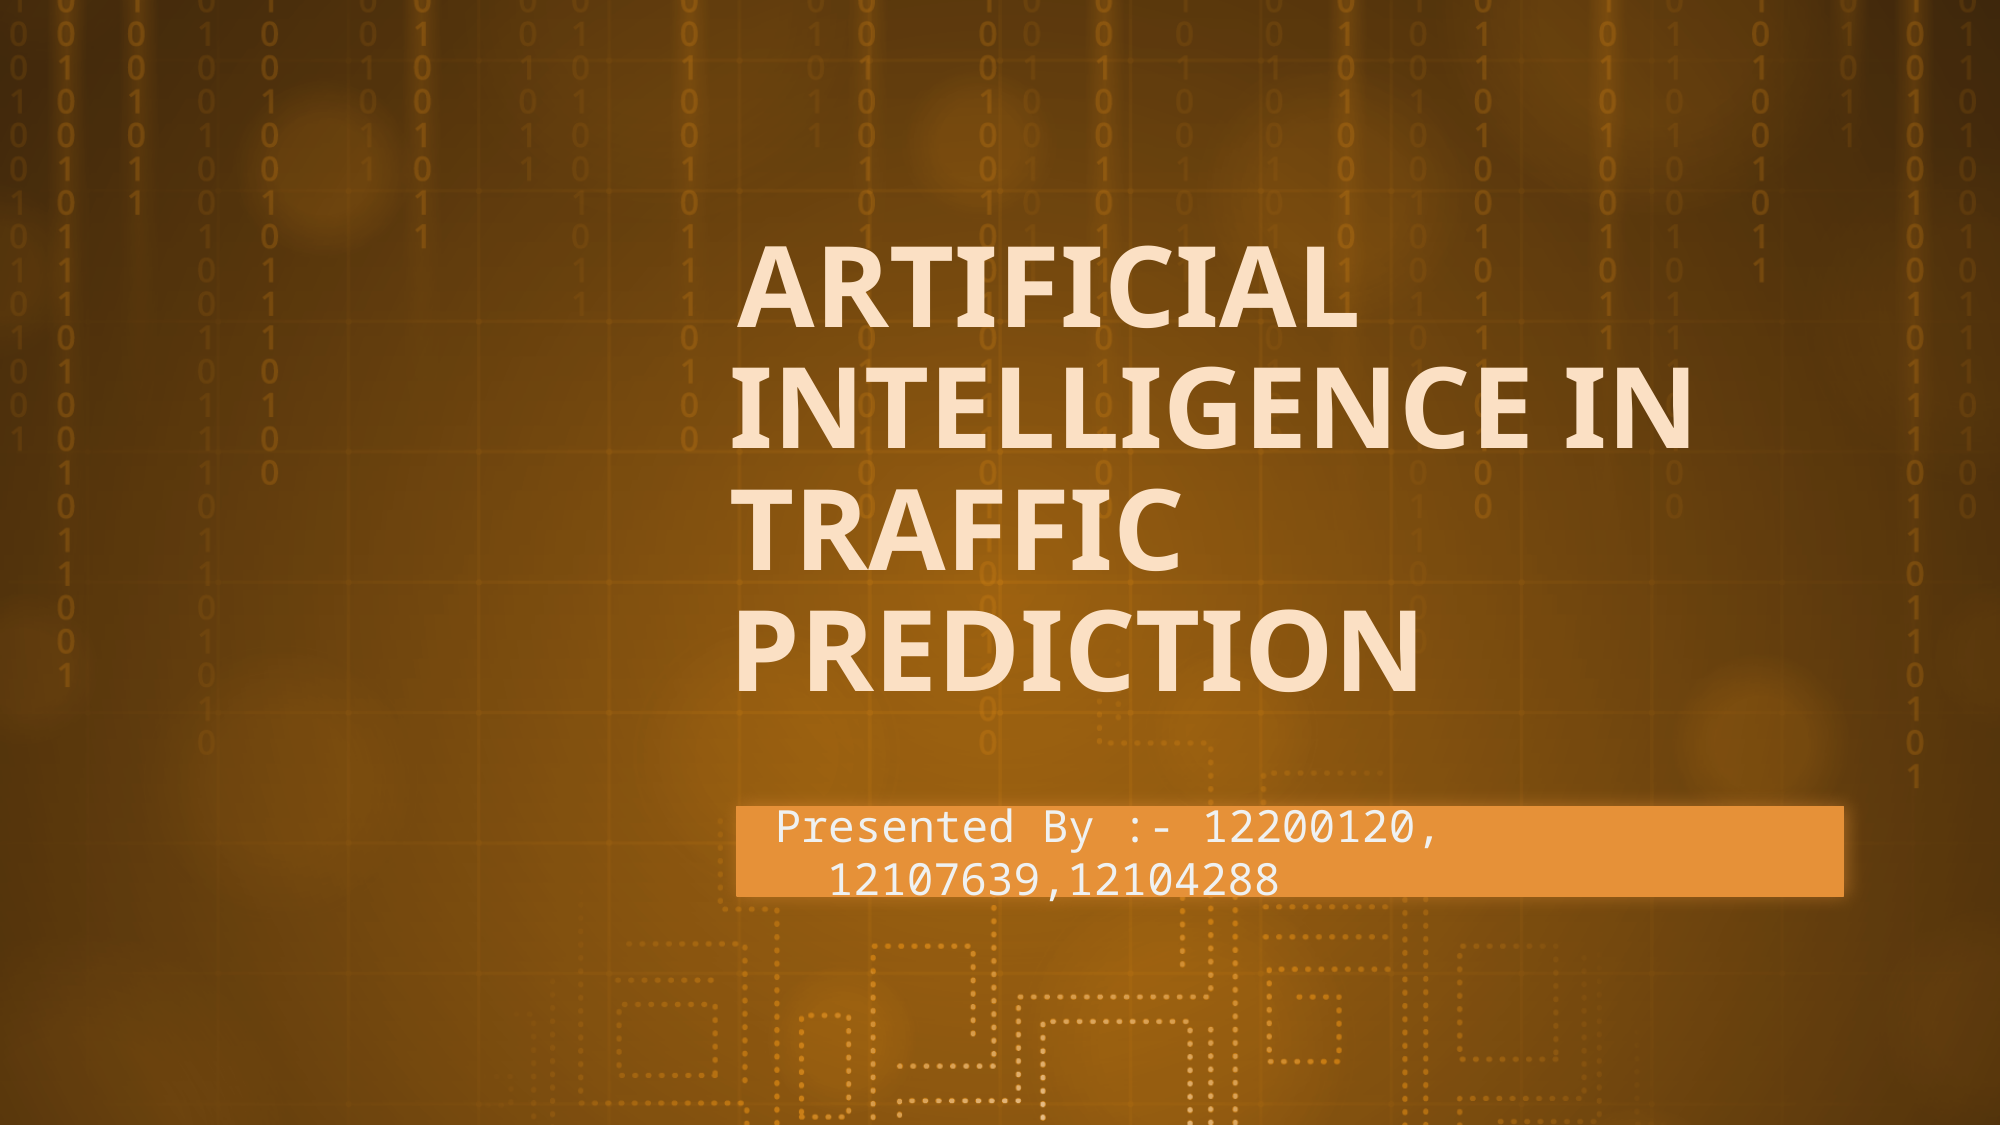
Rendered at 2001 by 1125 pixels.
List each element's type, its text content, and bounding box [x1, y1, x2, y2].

subtitle Presented By :- 12200120, 12107639,12104288 [736, 806, 1844, 897]
title ARTIFICIAL INTELLIGENCE IN TRAFFIC PREDICTION [714, 254, 1822, 732]
